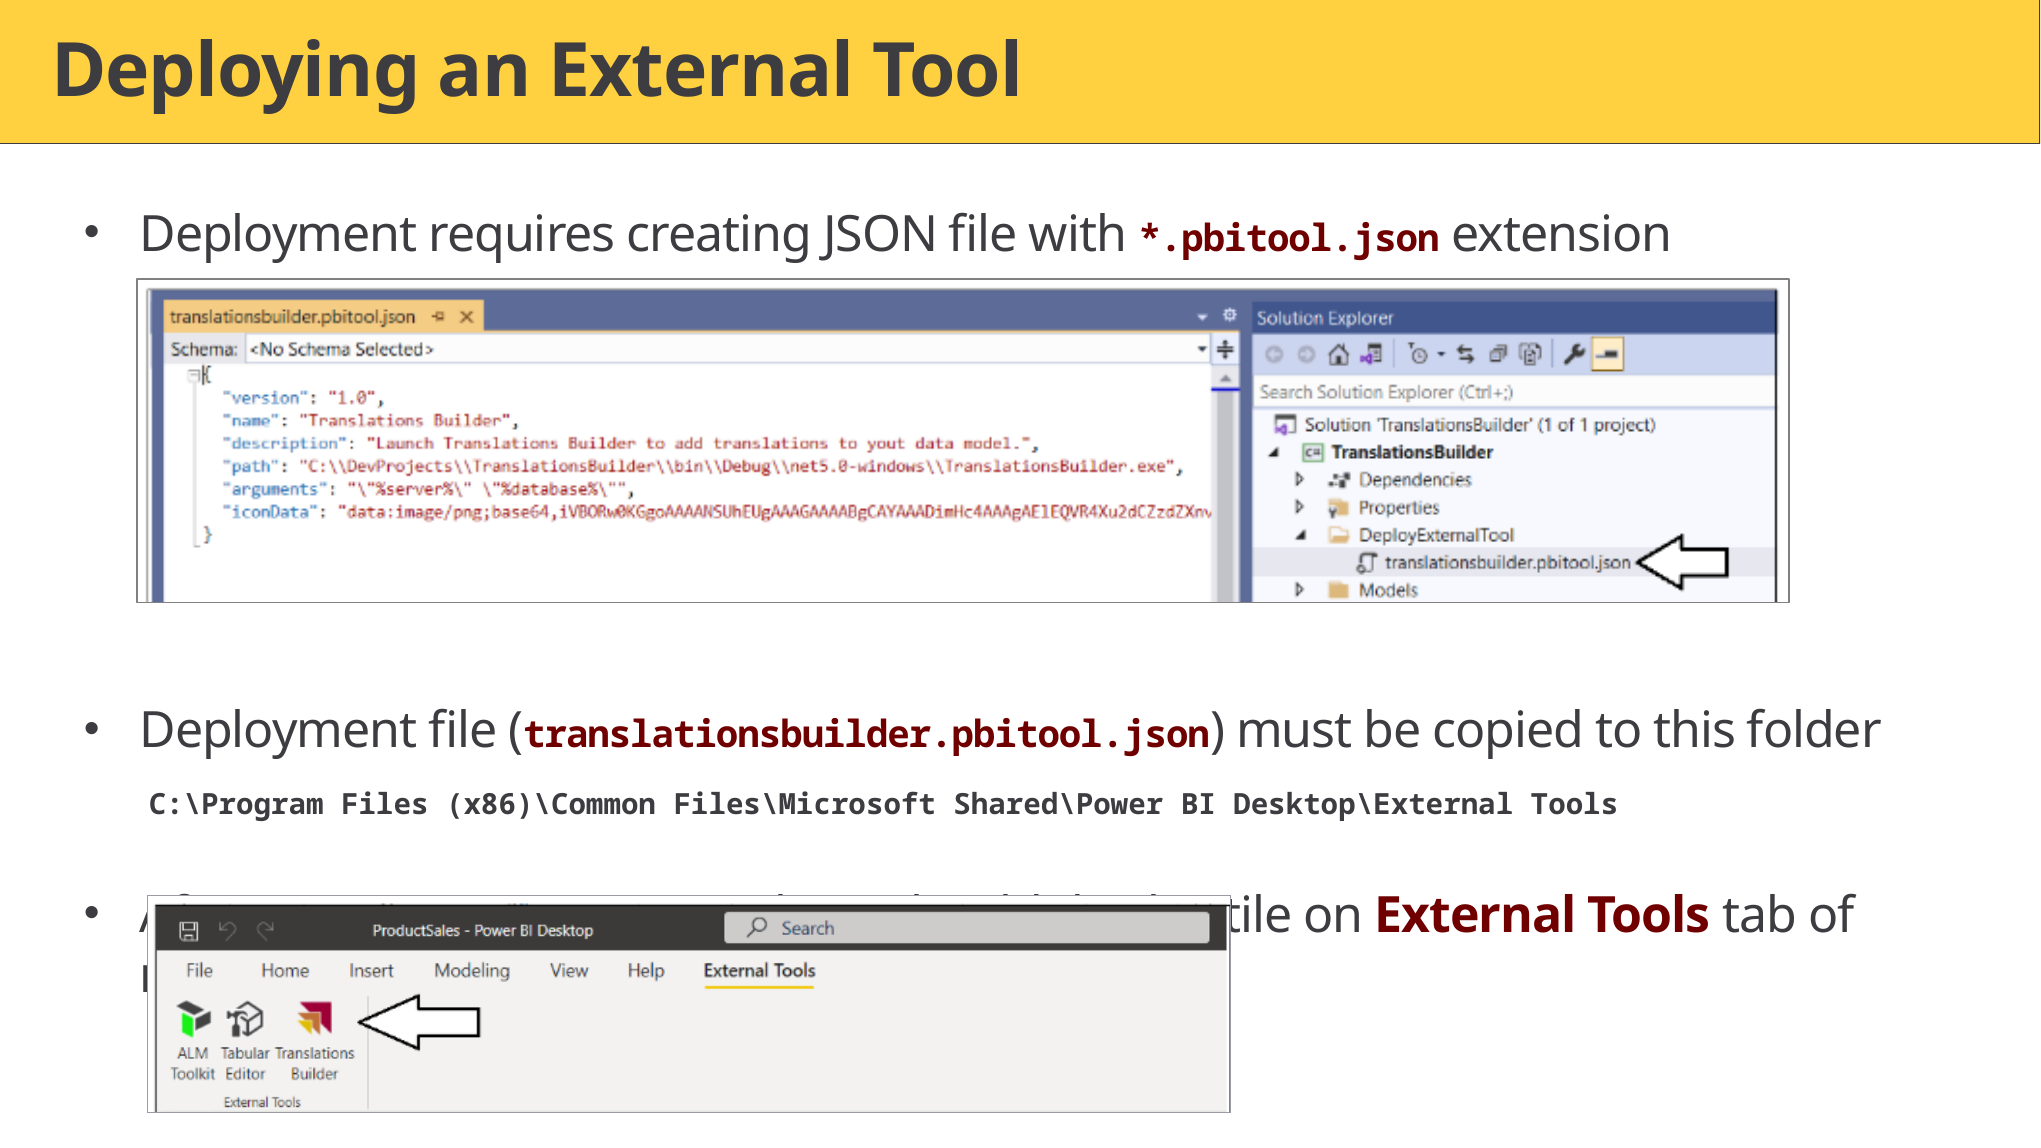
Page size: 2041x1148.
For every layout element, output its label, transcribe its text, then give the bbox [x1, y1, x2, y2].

picture [137, 279, 1789, 602]
list Deployment requires creating JSON file with *.pbitool.json extension Deployment file (translationsbuilder.pbitool.json) must be copied to this folder C:\Program Files (x86)\Common Files\Microsoft Shared\Power BI Desktop\External Tools After a restart, Power BI Desktop should display tile on External Tools tab of ribbon [83, 201, 1988, 944]
title Deploying an External Tool [51, 31, 1988, 113]
picture [147, 894, 1231, 1113]
